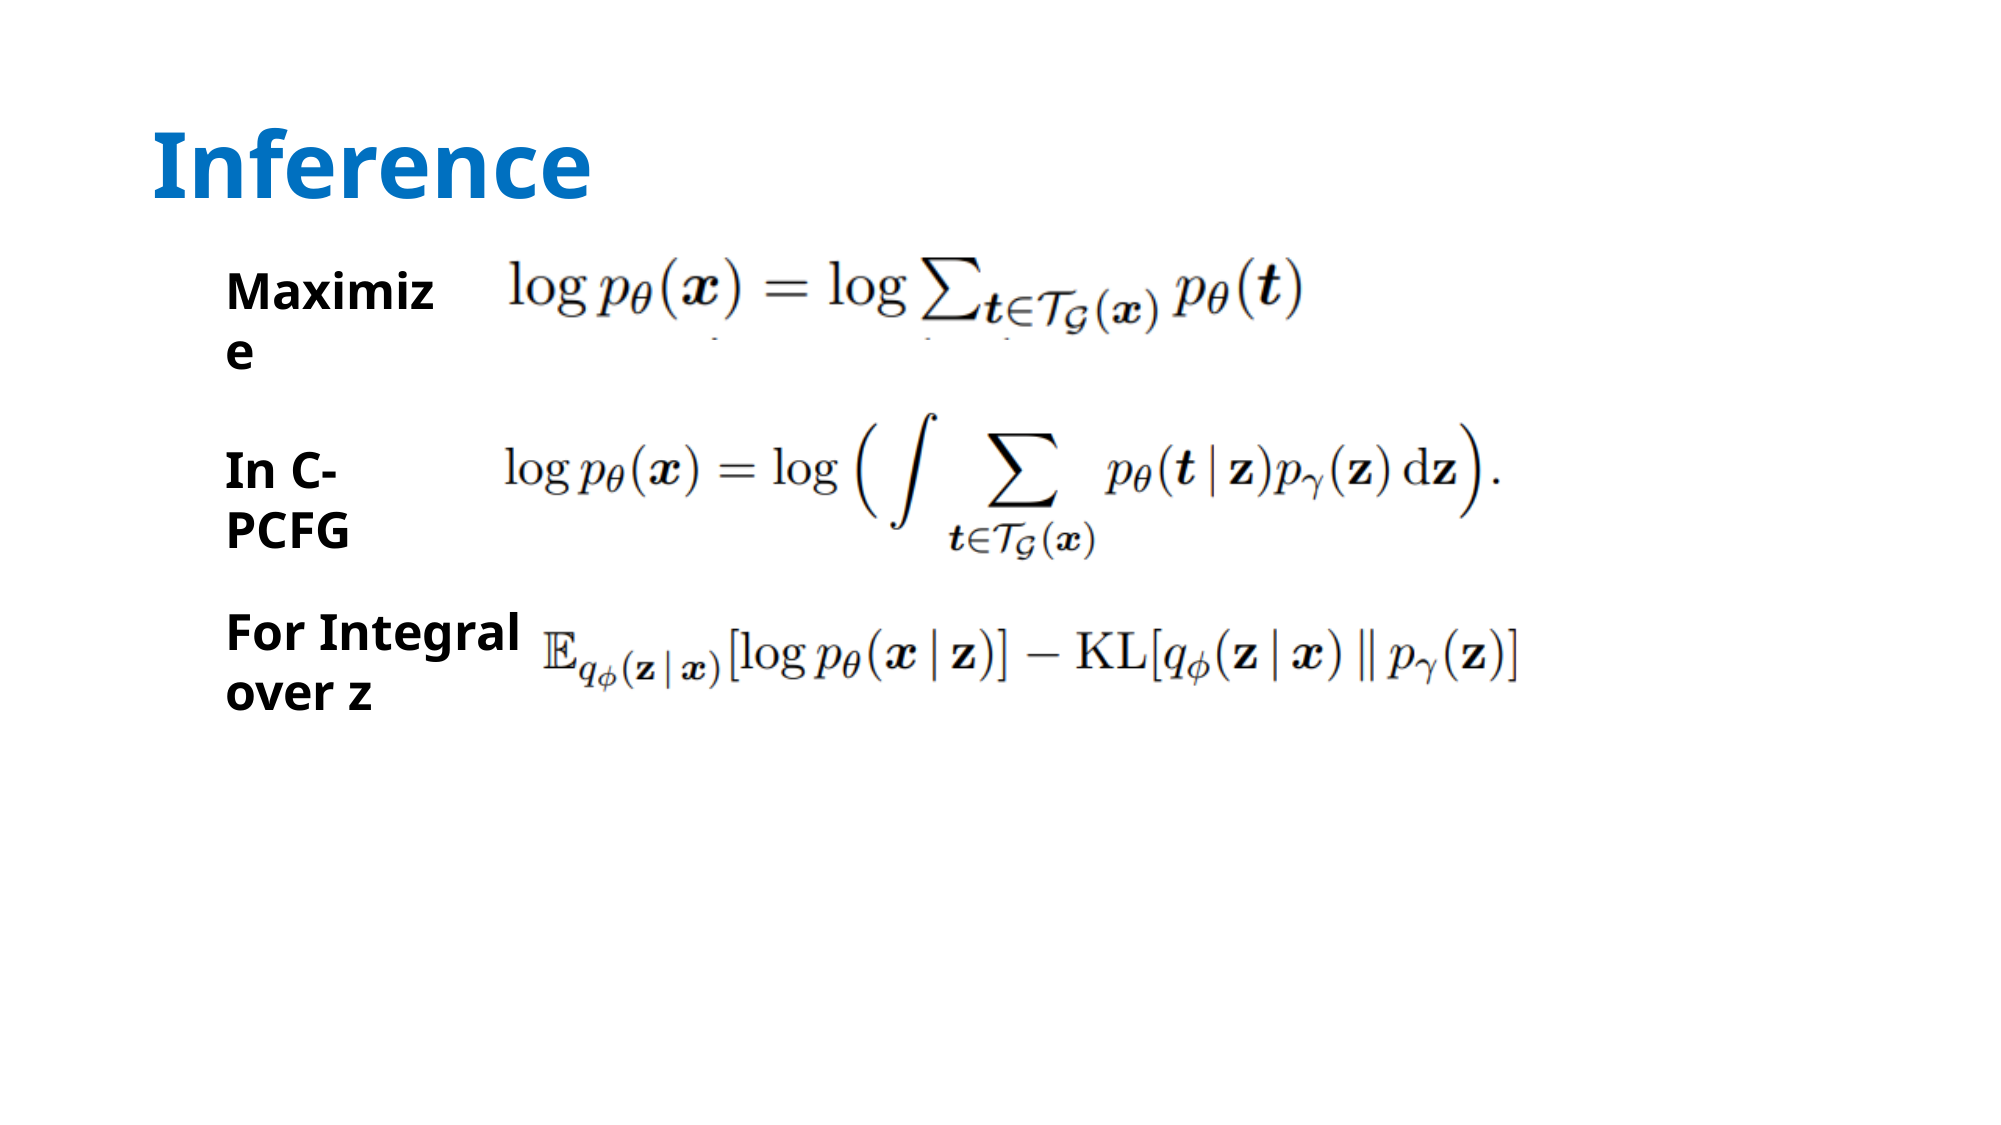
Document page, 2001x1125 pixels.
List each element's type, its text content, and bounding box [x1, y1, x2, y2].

picture [504, 243, 1316, 340]
text_box In C-PCFG [210, 431, 477, 567]
title Inference [137, 59, 1863, 278]
picture [511, 599, 1524, 697]
text_box For Integral over z [210, 592, 548, 728]
picture [488, 407, 1511, 563]
text_box Maximize [210, 251, 477, 387]
